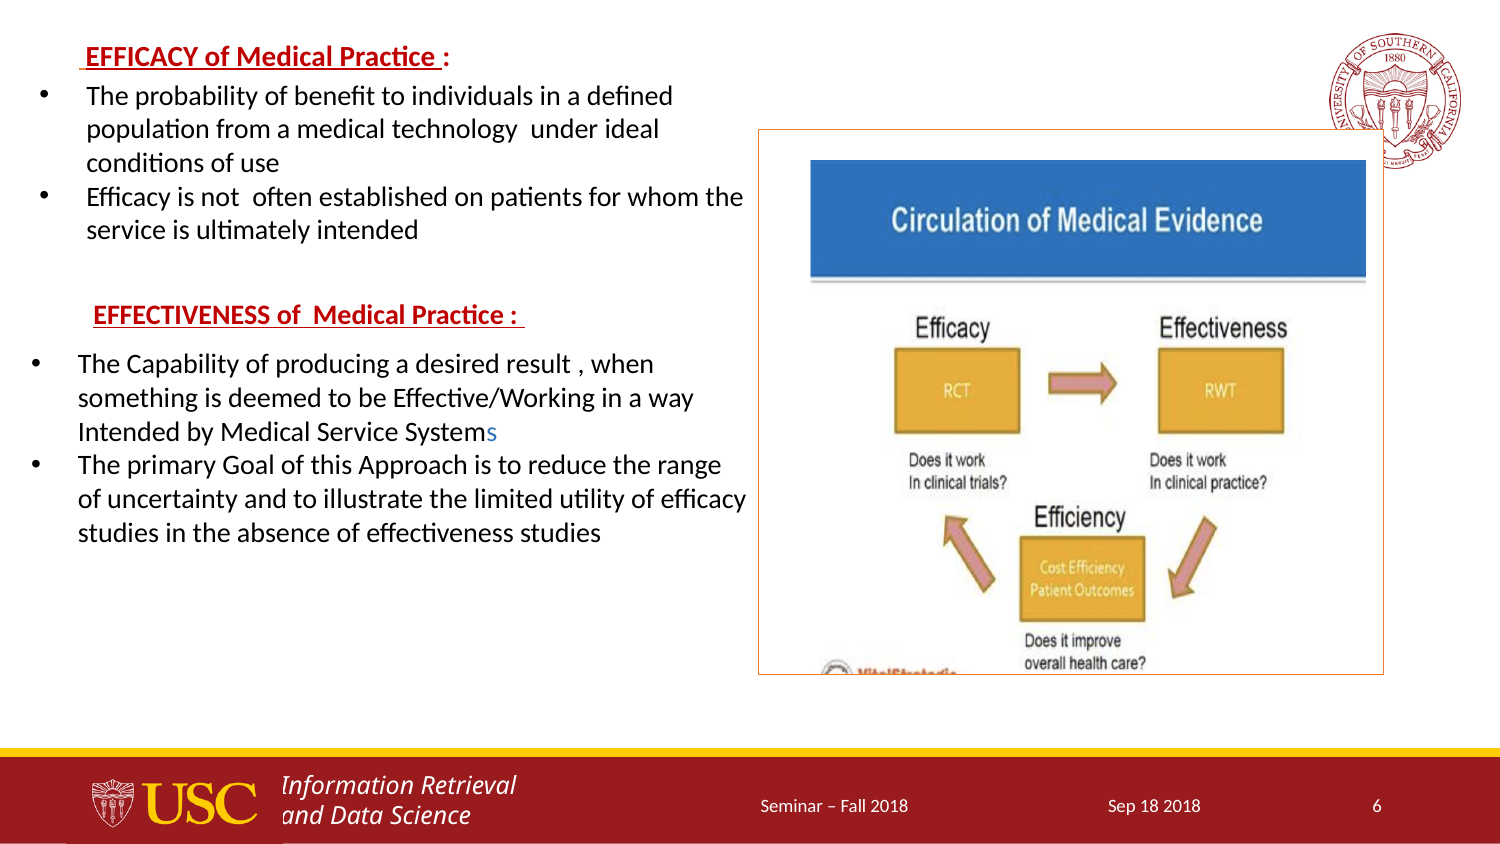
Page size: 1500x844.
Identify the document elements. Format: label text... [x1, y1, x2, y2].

picture [66, 762, 283, 844]
text_box The Capability of producing a desired result , when something is deemed to be Effective/Working in a way Intended by Medical Service Systems The primary Goal of this Approach is to reduce the range of uncertainty and to illustrate the limited utility of efficacy studies in the absence of effectiveness studies [16, 338, 758, 556]
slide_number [1093, 782, 1308, 827]
text_box The probability of benefit to individuals in a defined population from a medical technology under ideal conditions of use Efficacy is not often established on patients for whom the service is ultimately intended [24, 69, 775, 253]
text_box EFFECTIVENESS of Medical Practice : [78, 289, 540, 338]
footer Seminar – Fall 2018 [621, 782, 1048, 827]
picture [758, 33, 1461, 675]
text_box EFFICACY of Medical Practice : [64, 29, 466, 69]
slide_number 6 [1319, 782, 1397, 827]
